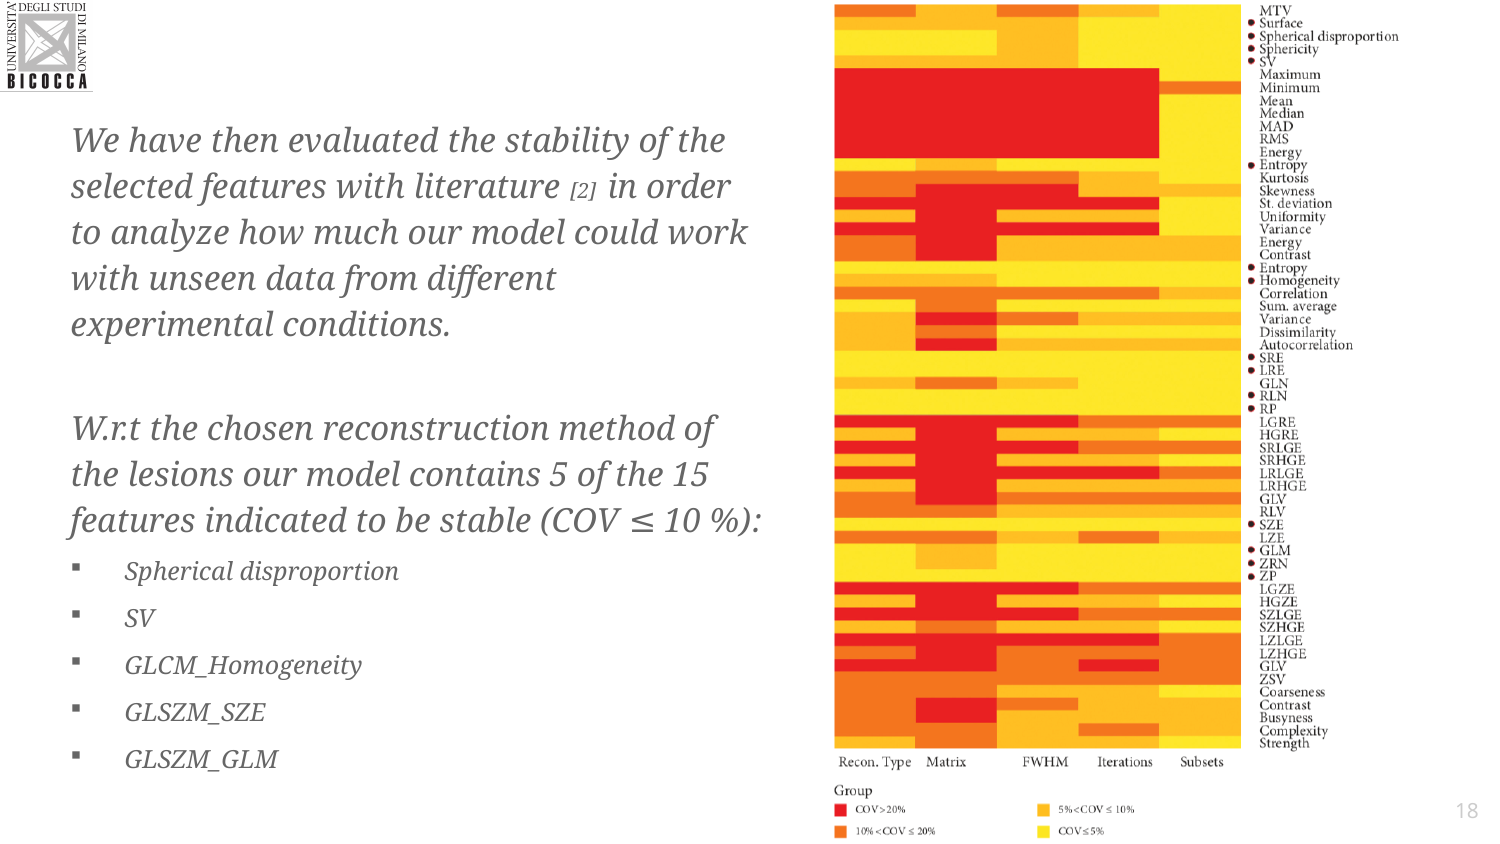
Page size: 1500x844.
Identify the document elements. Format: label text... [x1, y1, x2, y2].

picture [0, 0, 93, 92]
picture [831, 0, 1404, 844]
text_box We have then evaluated the stability of the selected features with literature [2] in order to analyze how much our model could work with unseen data from different experimental conditions. W.r.t the chosen reconstruction method of the lesions our model contains 5 of the 15 features indicated to be stable (COV ≤ 10 %): Spherical disproportion SV GLCM_Homogeneity GLSZM_SZE GLSZM_GLM [34, 46, 780, 780]
slide_number 18 [1407, 779, 1494, 844]
